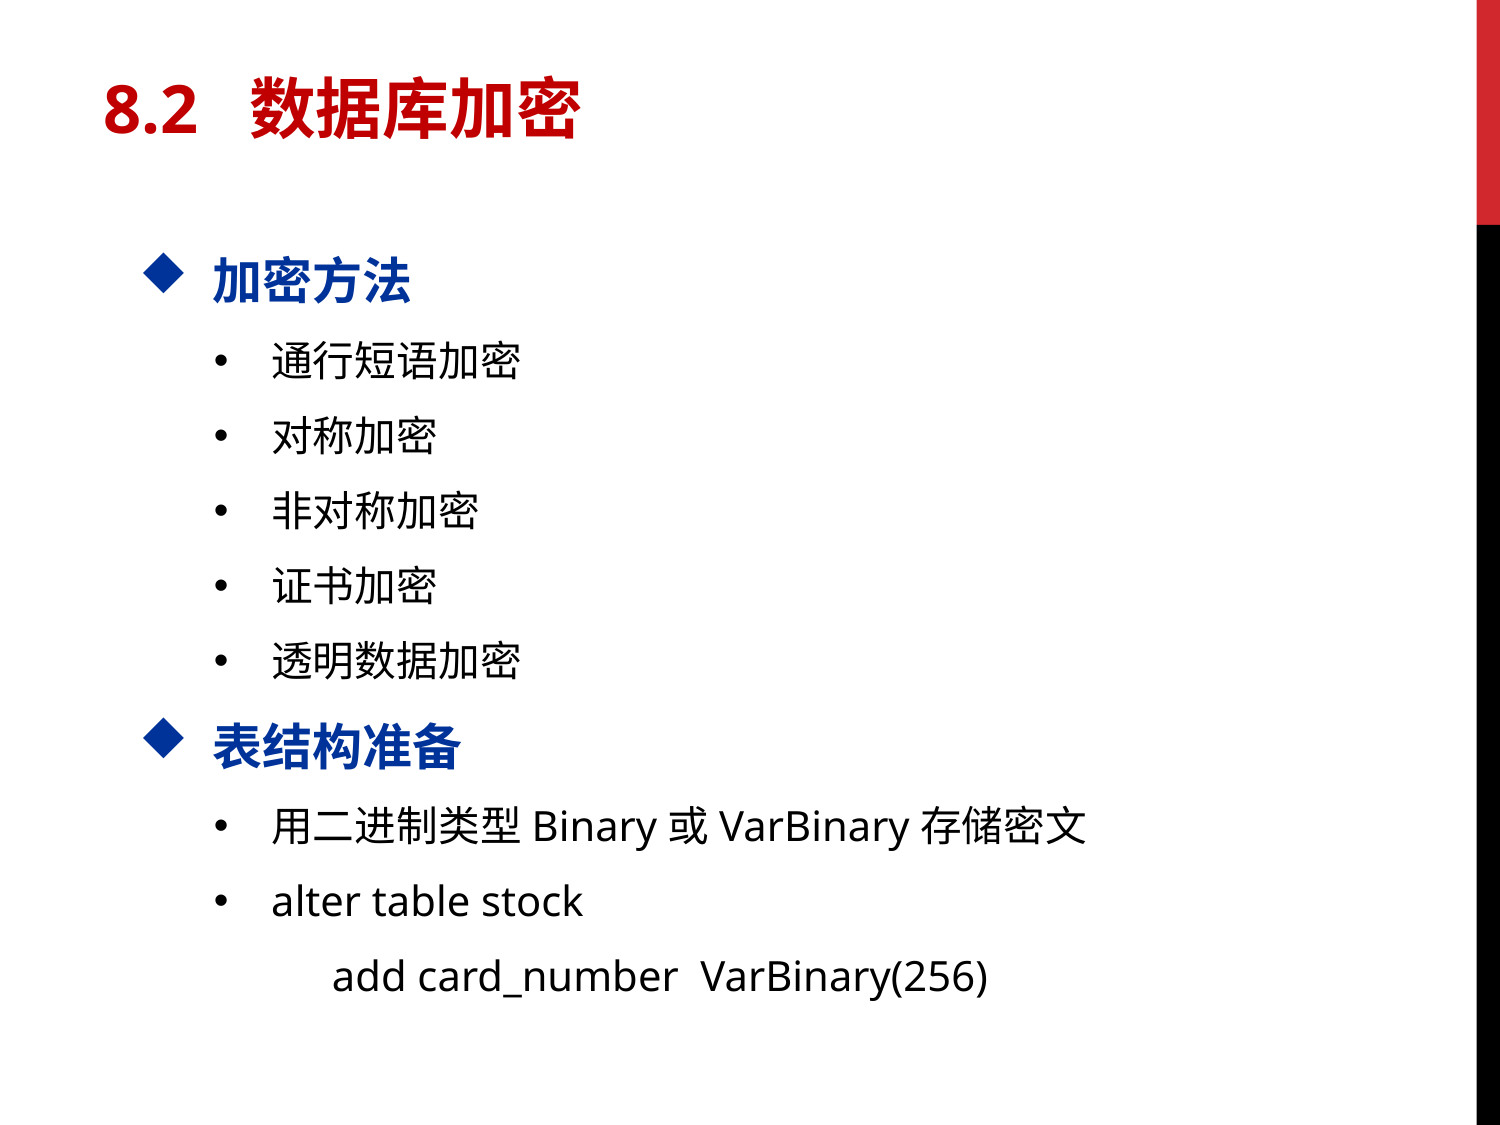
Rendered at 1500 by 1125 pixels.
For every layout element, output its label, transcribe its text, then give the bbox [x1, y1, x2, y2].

text_box 加密方法 通行短语加密 对称加密 非对称加密 证书加密 透明数据加密 表结构准备 用二进制类型Binary或VarBinary存储密文 alter table stock add card_number VarBinary(256) [123, 212, 1365, 1008]
text_box 8.2 数据库加密 [88, 59, 1411, 173]
